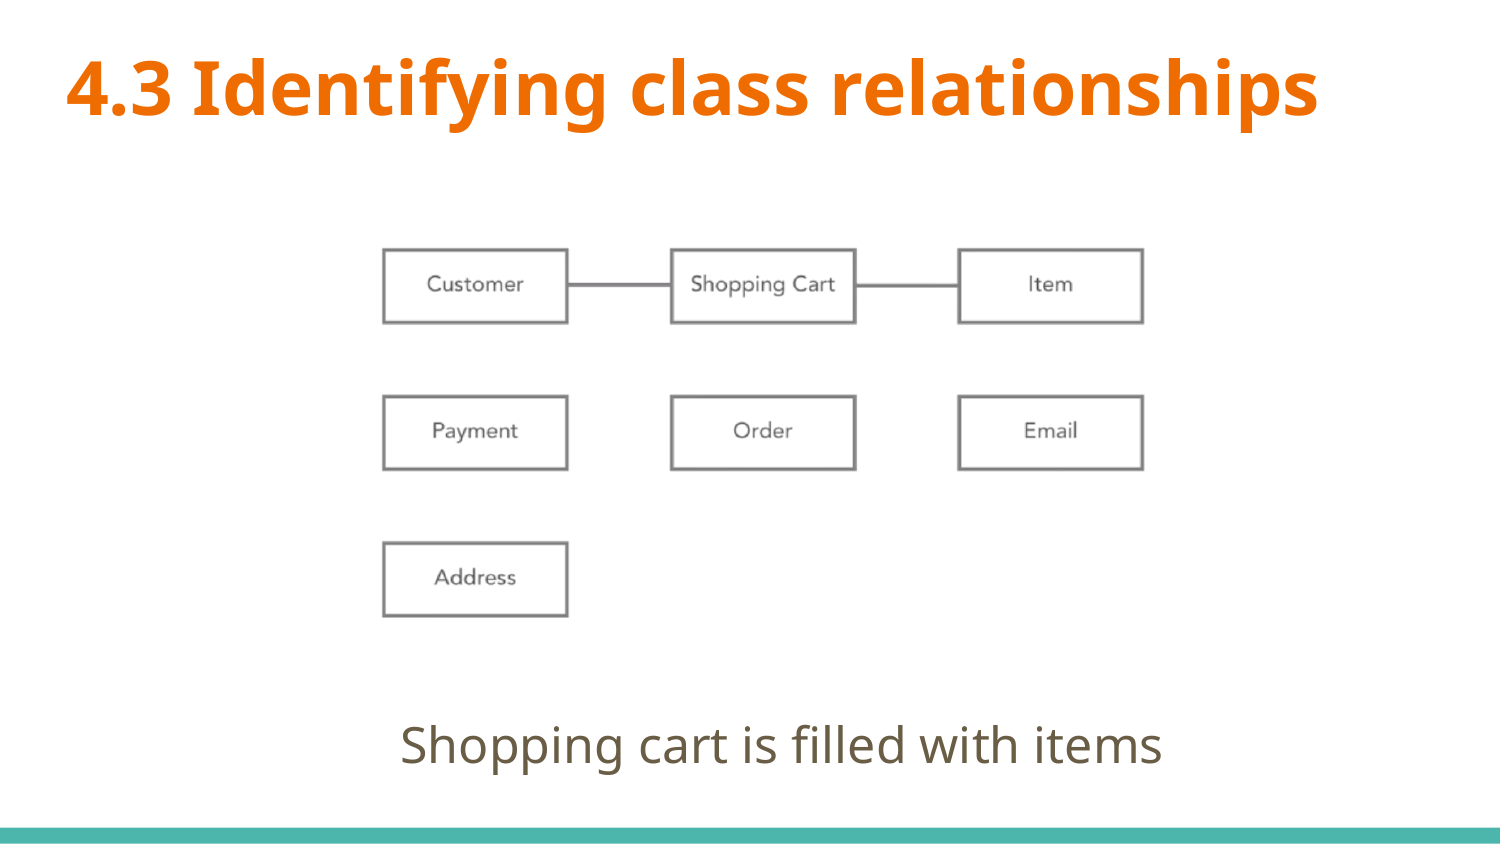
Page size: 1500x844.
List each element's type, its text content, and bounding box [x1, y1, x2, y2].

picture [346, 213, 1191, 666]
list Shopping cart is filled with items [310, 690, 1228, 779]
title 4.3 Identifying class relationships [51, 25, 1449, 142]
